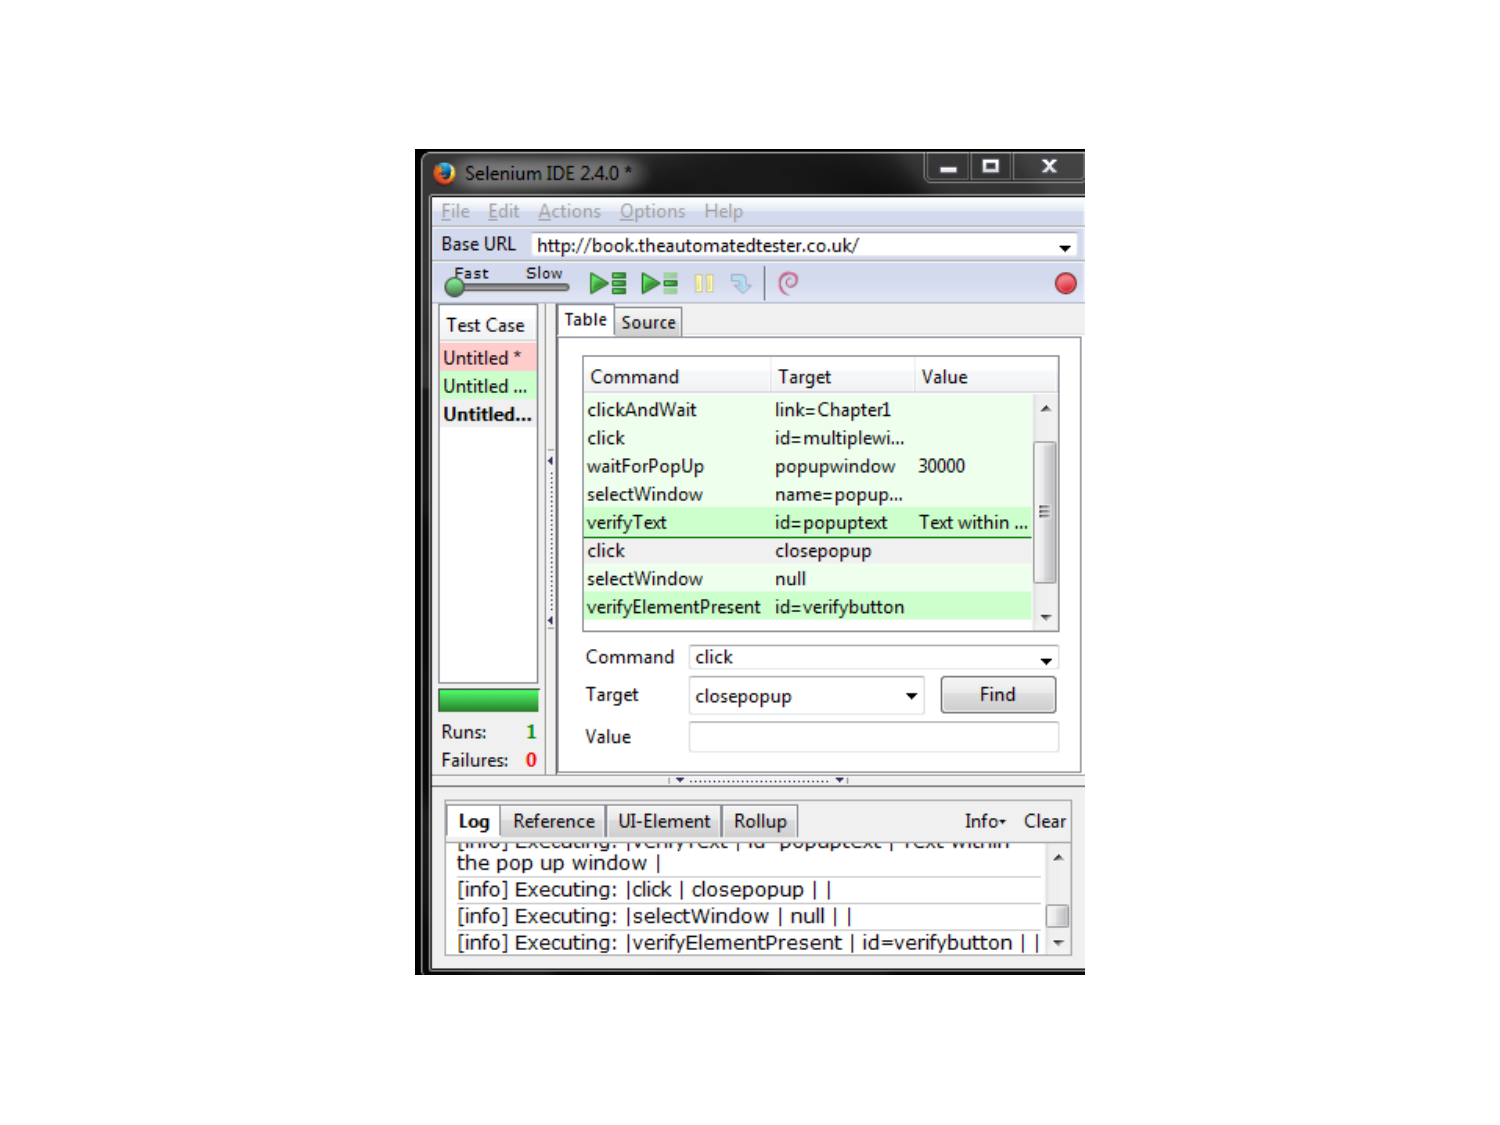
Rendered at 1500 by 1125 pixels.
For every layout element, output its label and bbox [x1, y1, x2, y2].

picture [415, 149, 1085, 976]
